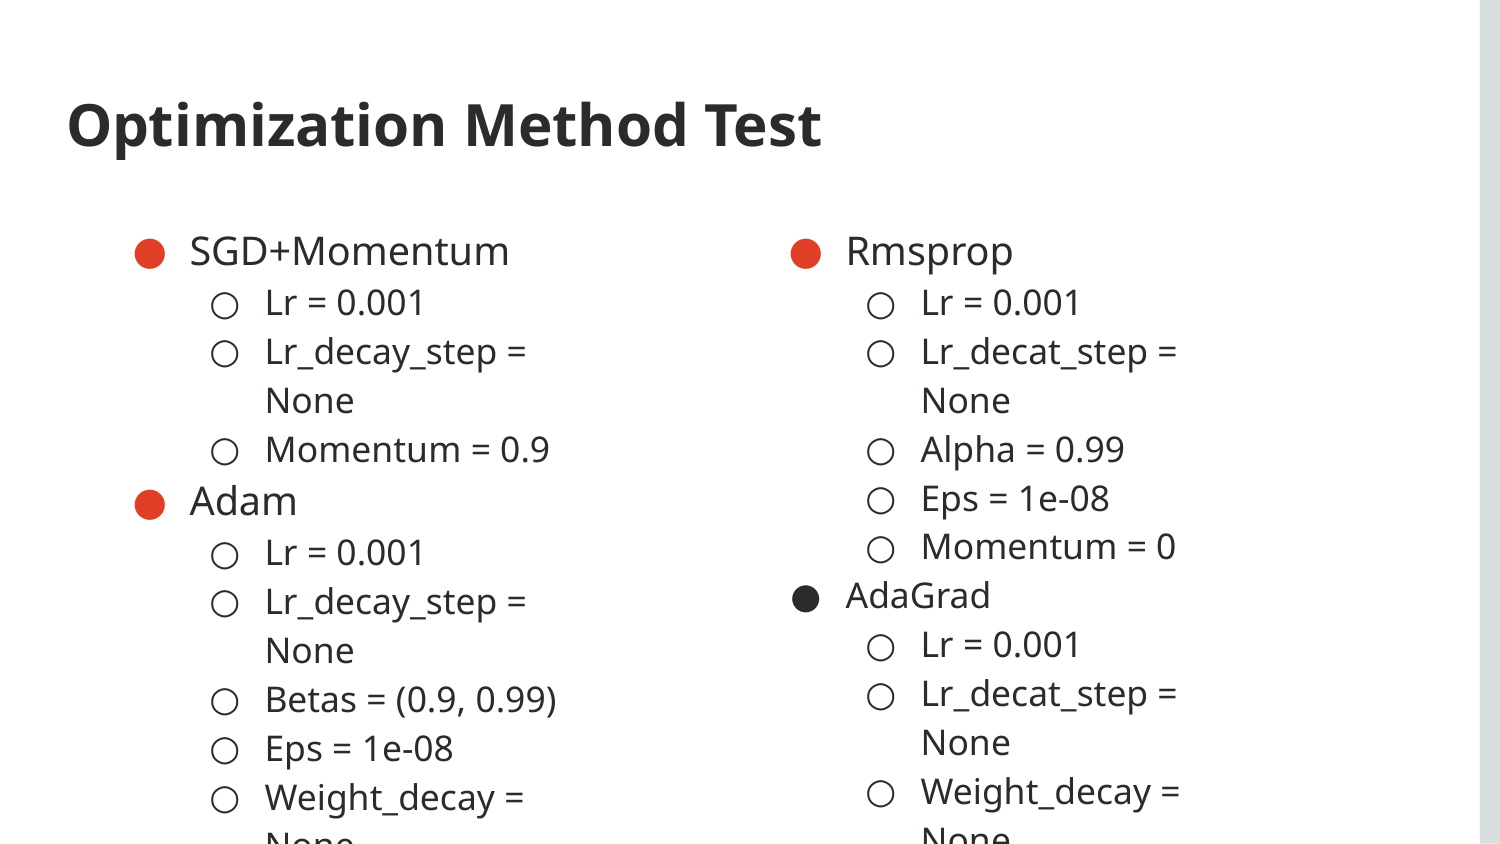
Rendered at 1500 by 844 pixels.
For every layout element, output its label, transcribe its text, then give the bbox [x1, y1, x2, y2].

title Optimization Method Test [51, 72, 1449, 167]
text_box SGD+Momentum Lr = 0.001 Lr_decay_step = None Momentum = 0.9 Adam Lr = 0.001 Lr_decay_step = None Betas = (0.9, 0.99) Eps = 1e-08 Weight_decay = None [99, 203, 609, 788]
text_box Rmsprop Lr = 0.001 Lr_decat_step = None Alpha = 0.99 Eps = 1e-08 Momentum = 0 AdaGrad Lr = 0.001 Lr_decat_step = None Weight_decay = None [755, 203, 1265, 788]
